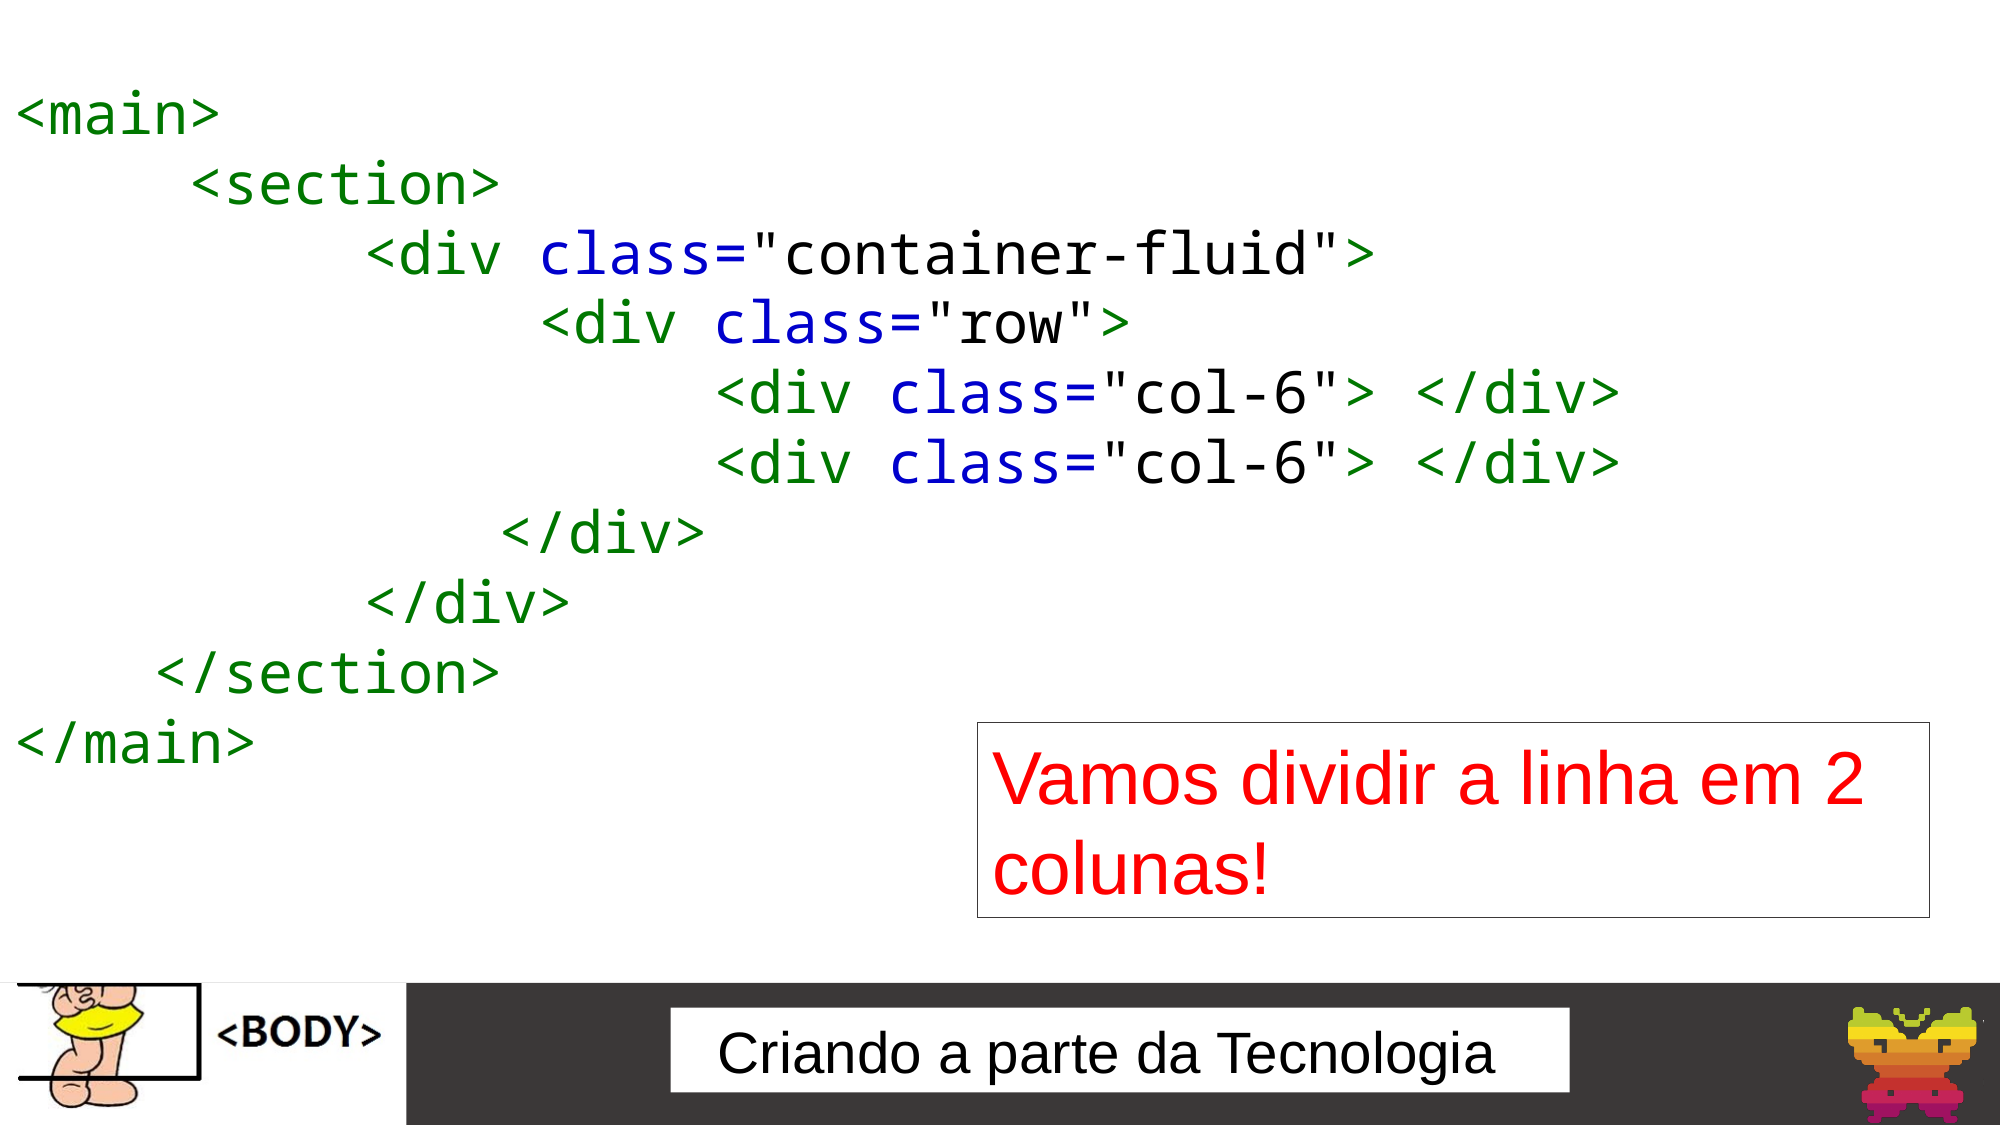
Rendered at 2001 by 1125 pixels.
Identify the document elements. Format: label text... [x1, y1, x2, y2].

text_box Criando a parte da Tecnologia [670, 1007, 1570, 1093]
picture [1833, 1007, 1985, 1124]
text_box Vamos dividir a linha em 2 colunas! [977, 722, 1930, 918]
picture [0, 983, 407, 1125]
text_box [404, 981, 2000, 1125]
text_box <main> <section> <div class="container-fluid"> <div class="row"> <div class="col-6"> </div> <div class="col-6"> </div> </div> </div> </section> </main> [13, 75, 1659, 776]
